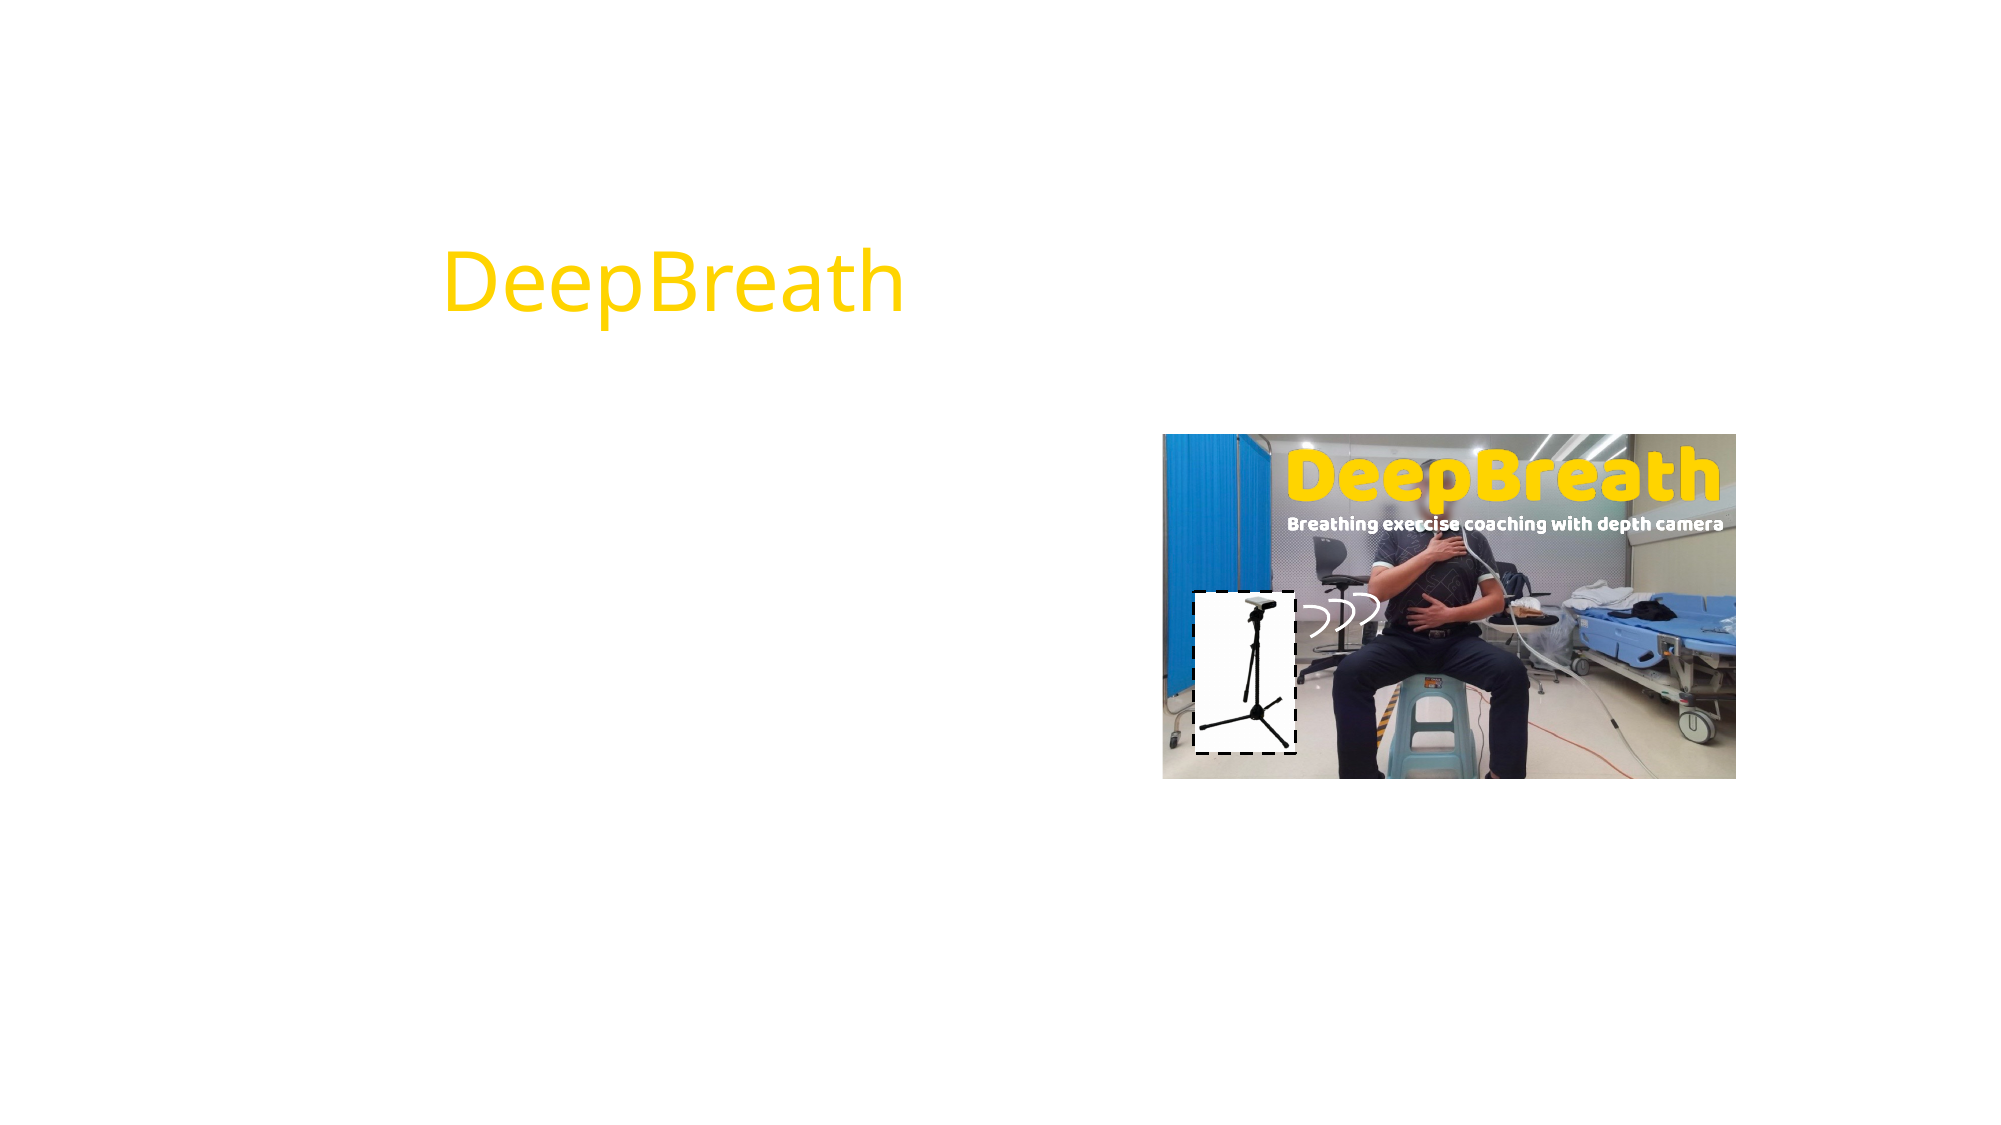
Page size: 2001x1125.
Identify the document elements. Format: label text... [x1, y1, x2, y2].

text_box DeepBreath [423, 220, 926, 336]
picture [1162, 434, 1737, 780]
